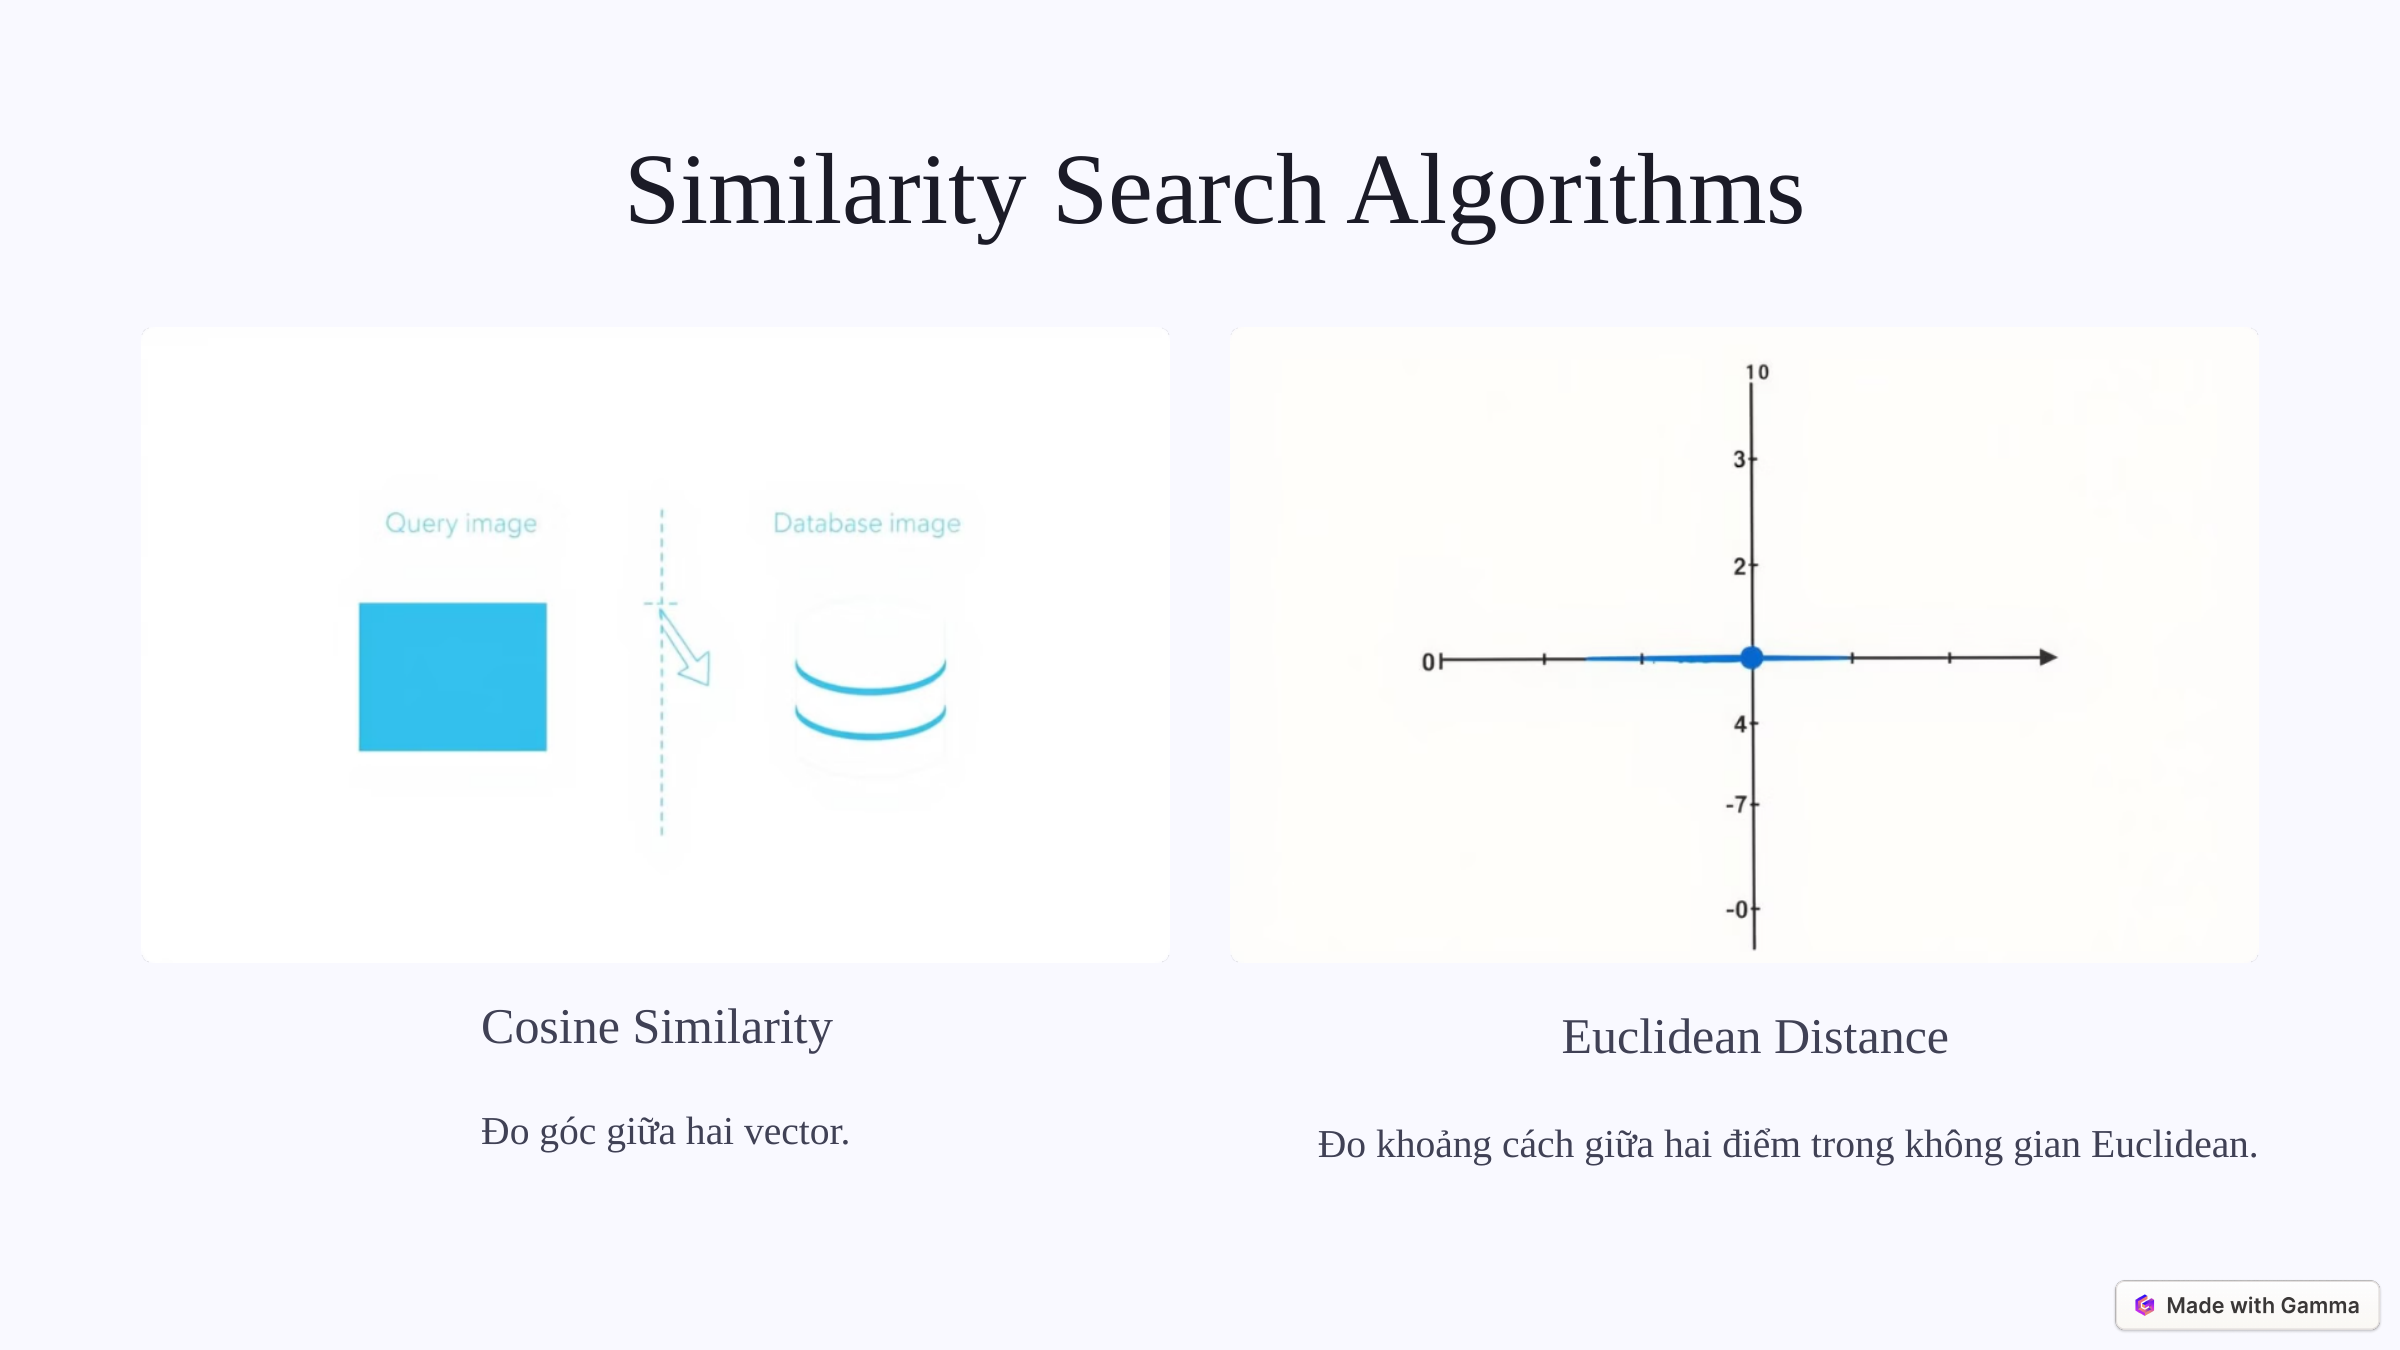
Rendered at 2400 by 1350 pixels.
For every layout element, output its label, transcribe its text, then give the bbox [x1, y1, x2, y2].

text_box Cosine Similarity [481, 991, 988, 1055]
picture [141, 327, 1170, 963]
text_box Similarity Search Algorithms [624, 117, 2068, 245]
text_box Đo góc giữa hai vector. [481, 1088, 1510, 1153]
text_box Euclidean Distance [1561, 1001, 2068, 1065]
text_box Đo khoảng cách giữa hai điểm trong không gian Euclidean. [1317, 1100, 2346, 1231]
picture [1230, 327, 2259, 963]
picture [2106, 1271, 2389, 1339]
